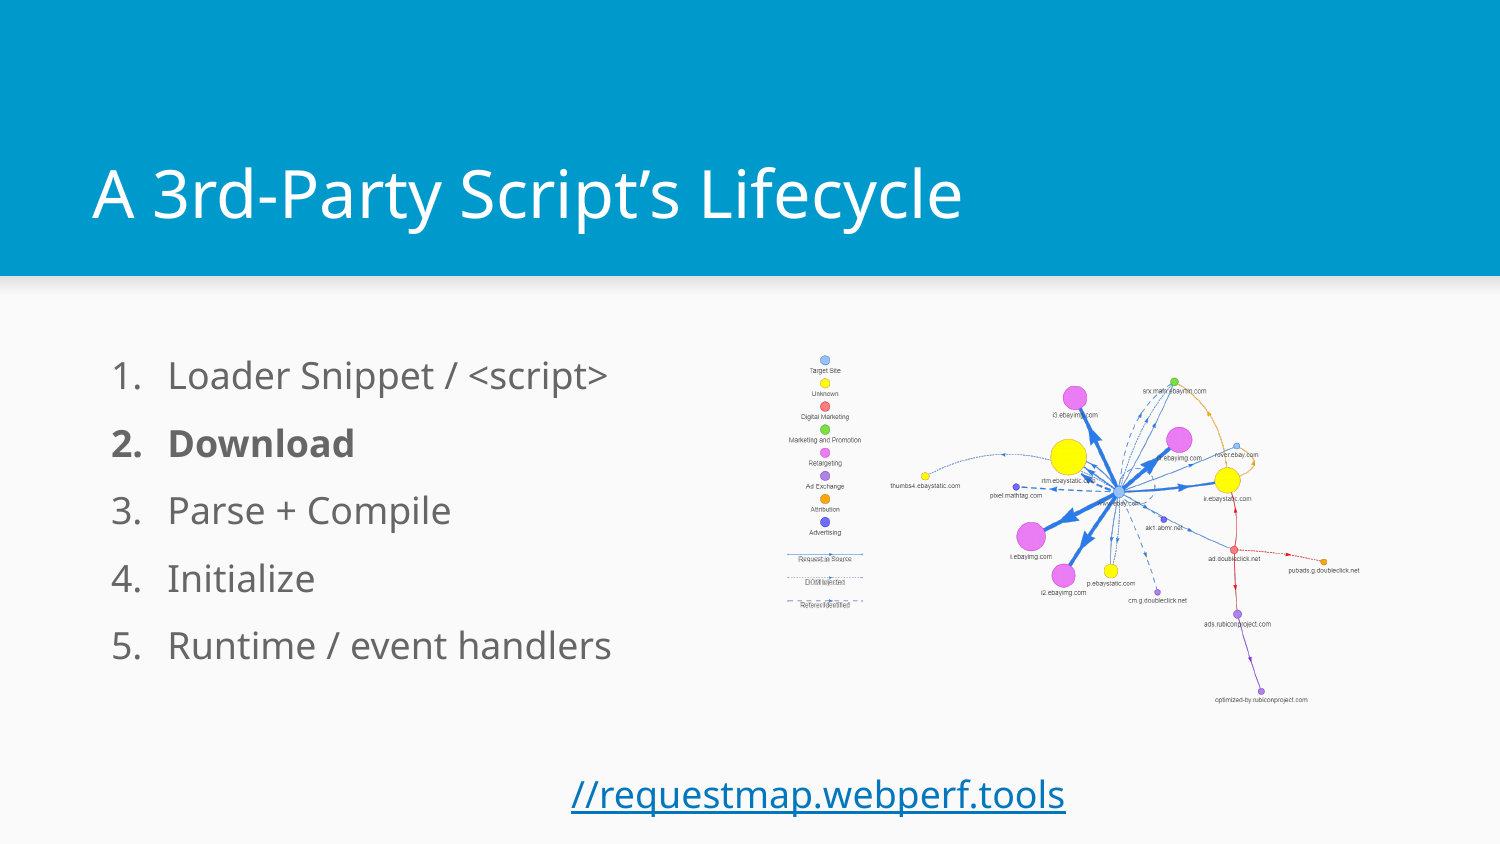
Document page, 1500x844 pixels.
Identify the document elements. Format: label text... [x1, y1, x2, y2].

text_box //requestmap.webperf.tools [556, 760, 1081, 840]
picture [614, 277, 1500, 775]
title A 3rd-Party Script’s Lifecycle [77, 121, 1427, 248]
list Loader Snippet / <script> Download Parse + Compile Initialize Runtime / event handlers [77, 314, 609, 760]
